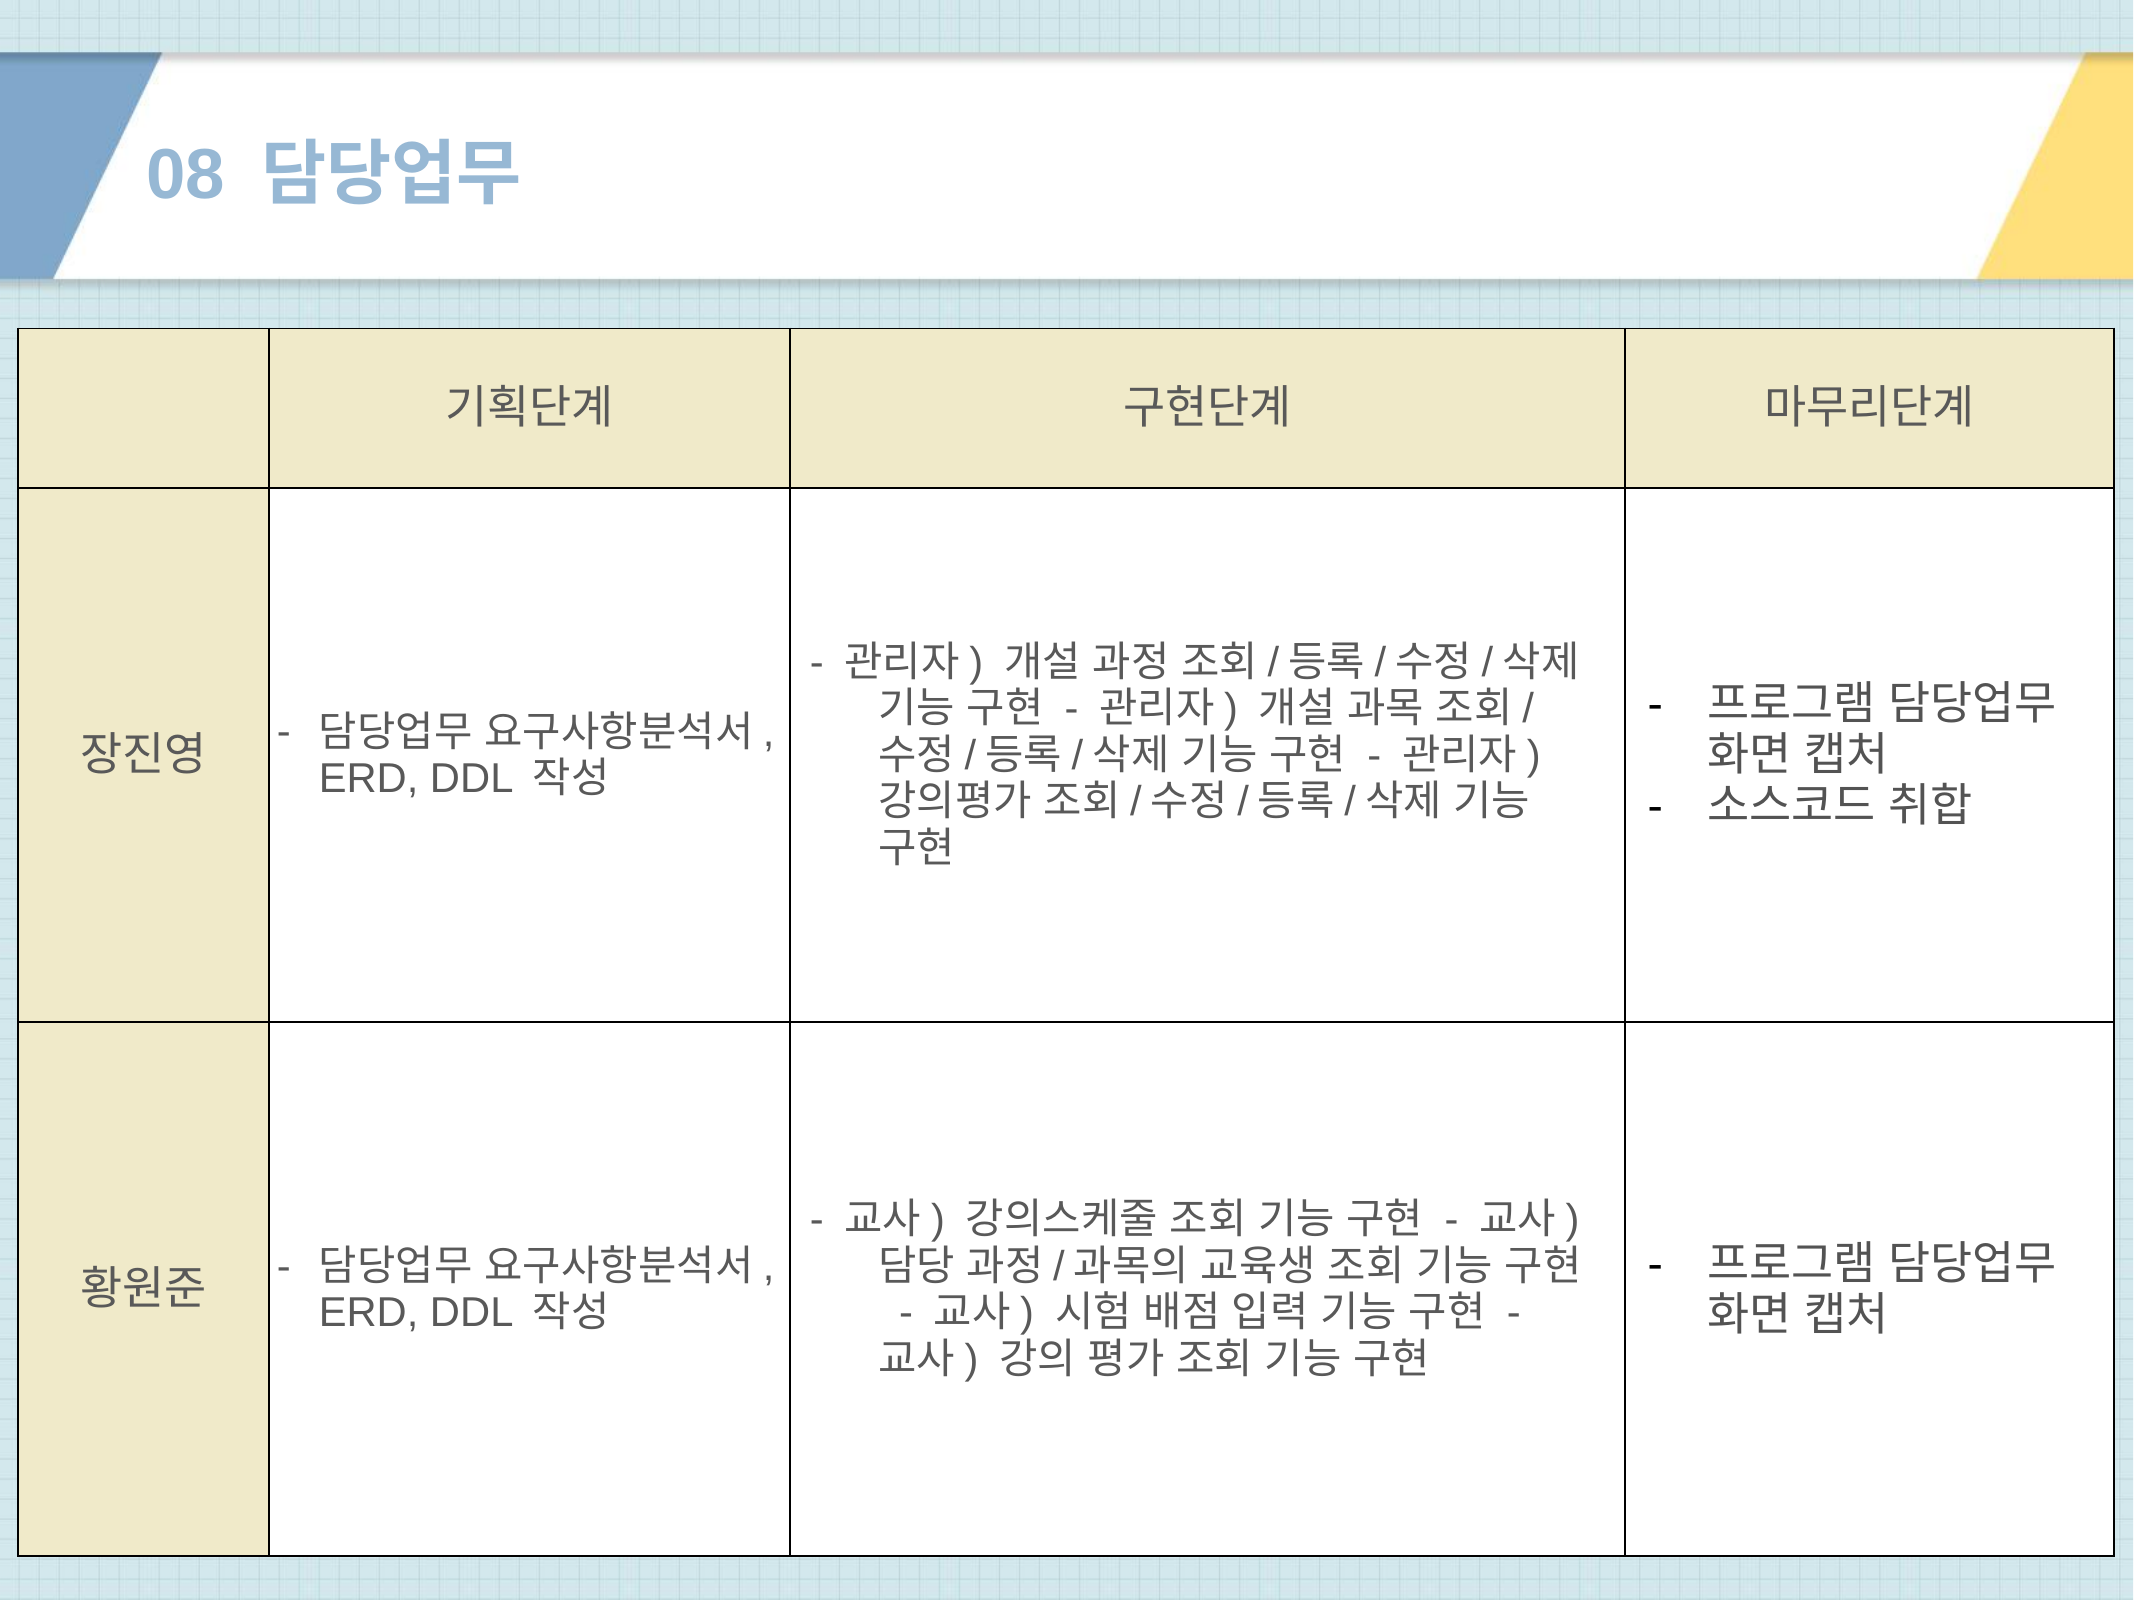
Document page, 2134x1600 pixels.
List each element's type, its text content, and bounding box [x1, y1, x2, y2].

table_header 기획단계 [270, 329, 789, 487]
table_cell - 교사) 강의스케줄 조회 기능 구현 - 교사) 담당 과정/과목의 교육생 조회 기능 구현 - 교사) 시험 배점 입력 기능 구현 - 교사) 강의 평가 조회 기능 구현 [791, 1023, 1624, 1555]
table_header 구현단계 [791, 329, 1624, 487]
table_cell 프로그램 담당업무 화면 캡처 [1626, 1023, 2113, 1555]
table_cell 담당업무 요구사항분석서, ERD, DDL 작성 [270, 1023, 789, 1555]
table_cell 담당업무 요구사항분석서, ERD, DDL 작성 [270, 489, 789, 1021]
table_header 마무리단계 [1626, 329, 2113, 487]
table_header [19, 329, 268, 487]
table_cell - 관리자) 개설 과정 조회/등록/수정/삭제 기능 구현 - 관리자) 개설 과목 조회/수정/등록/삭제 기능 구현 - 관리자) 강의평가 조회/수정/등록/삭제 기능 구현 [791, 489, 1624, 1021]
table_cell 프로그램 담당업무 화면 캡처 소스코드 취합 [1626, 489, 2113, 1021]
table_cell 장진영 [19, 489, 268, 1021]
table_cell 황원준 [19, 1023, 268, 1555]
picture [0, 0, 2134, 1600]
title 08 담당업무 [135, 77, 1924, 264]
